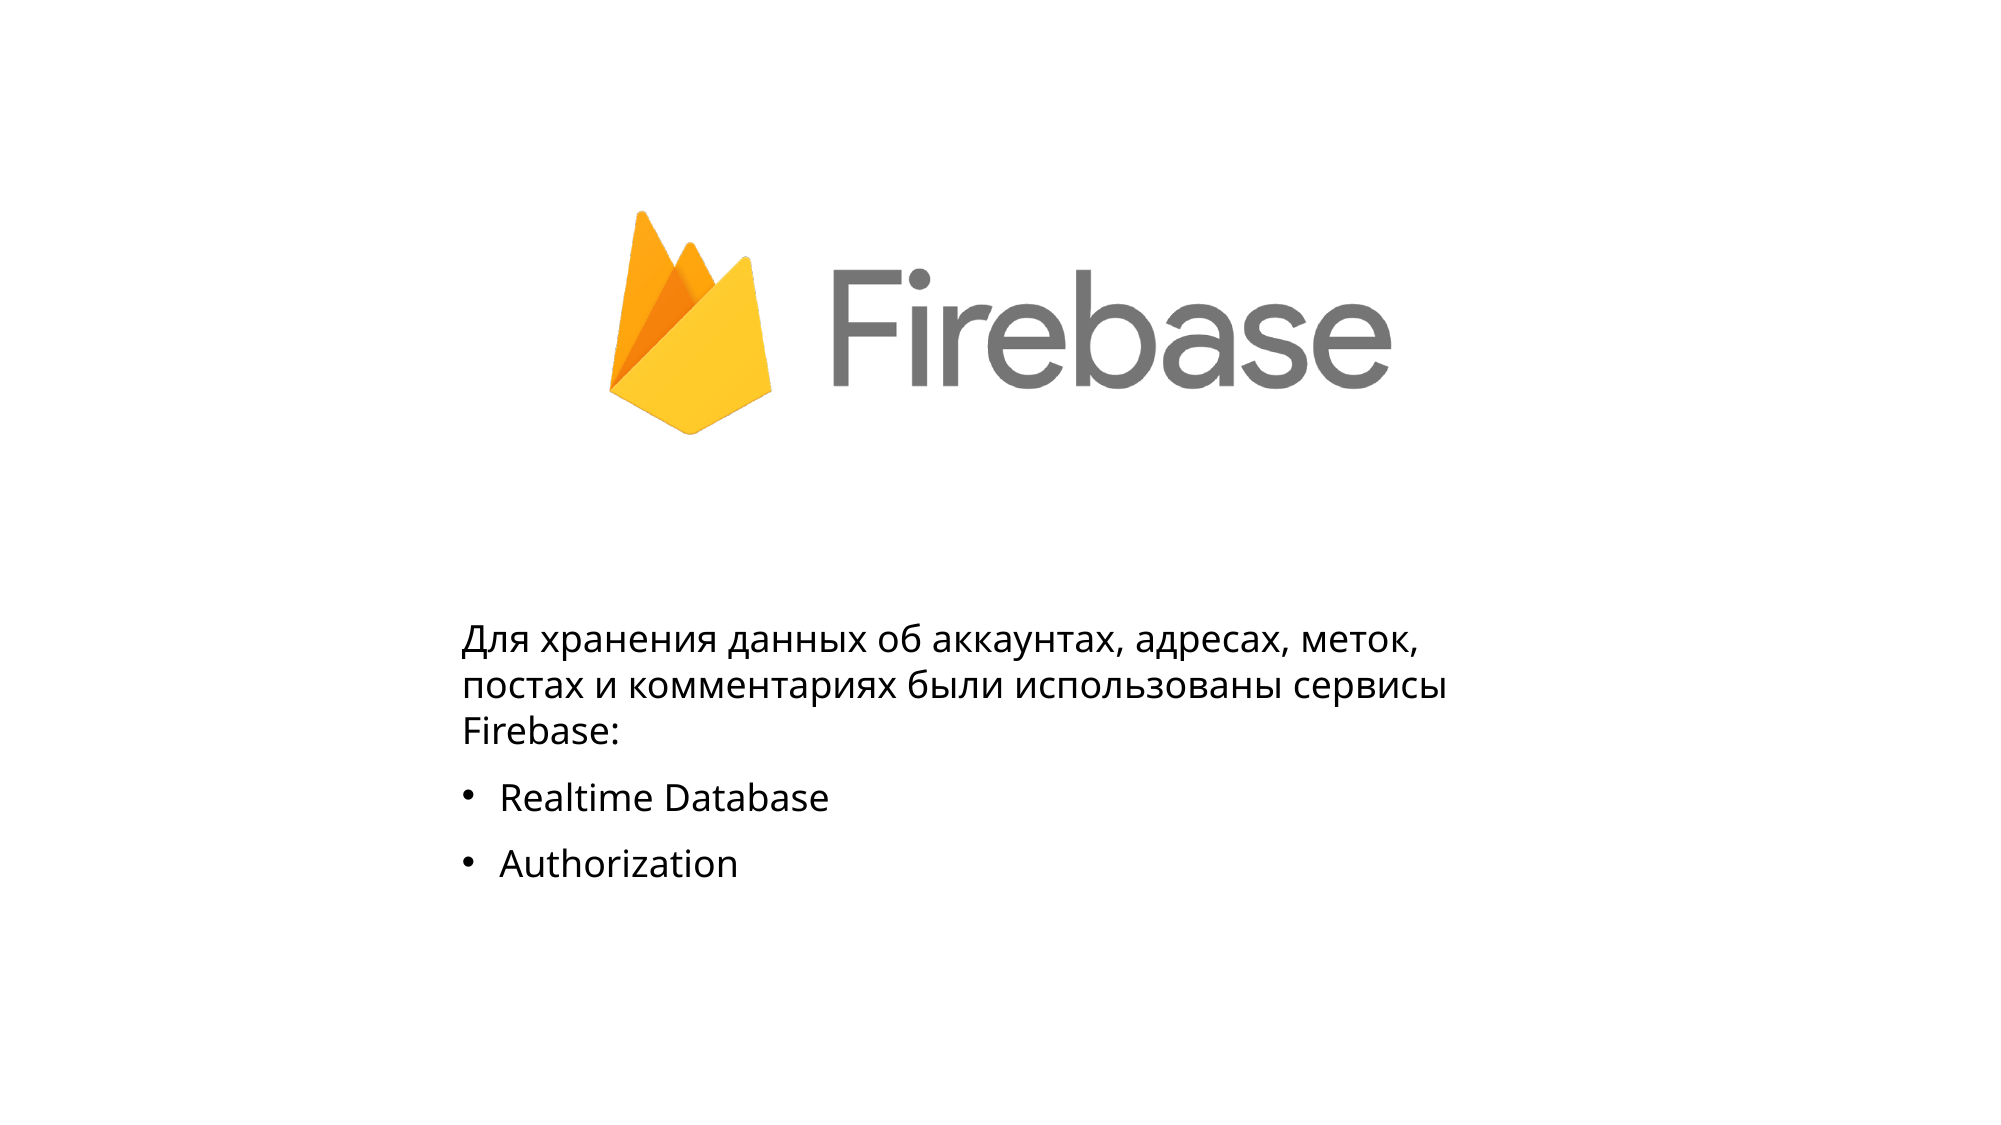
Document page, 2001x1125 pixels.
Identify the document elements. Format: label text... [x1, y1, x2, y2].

picture [447, 41, 1553, 609]
text_box Для хранения данных об аккаунтах, адресах, меток, постах и комментариях были использованы сервисы Firebase: Realtime Database Authorization [447, 609, 1553, 918]
